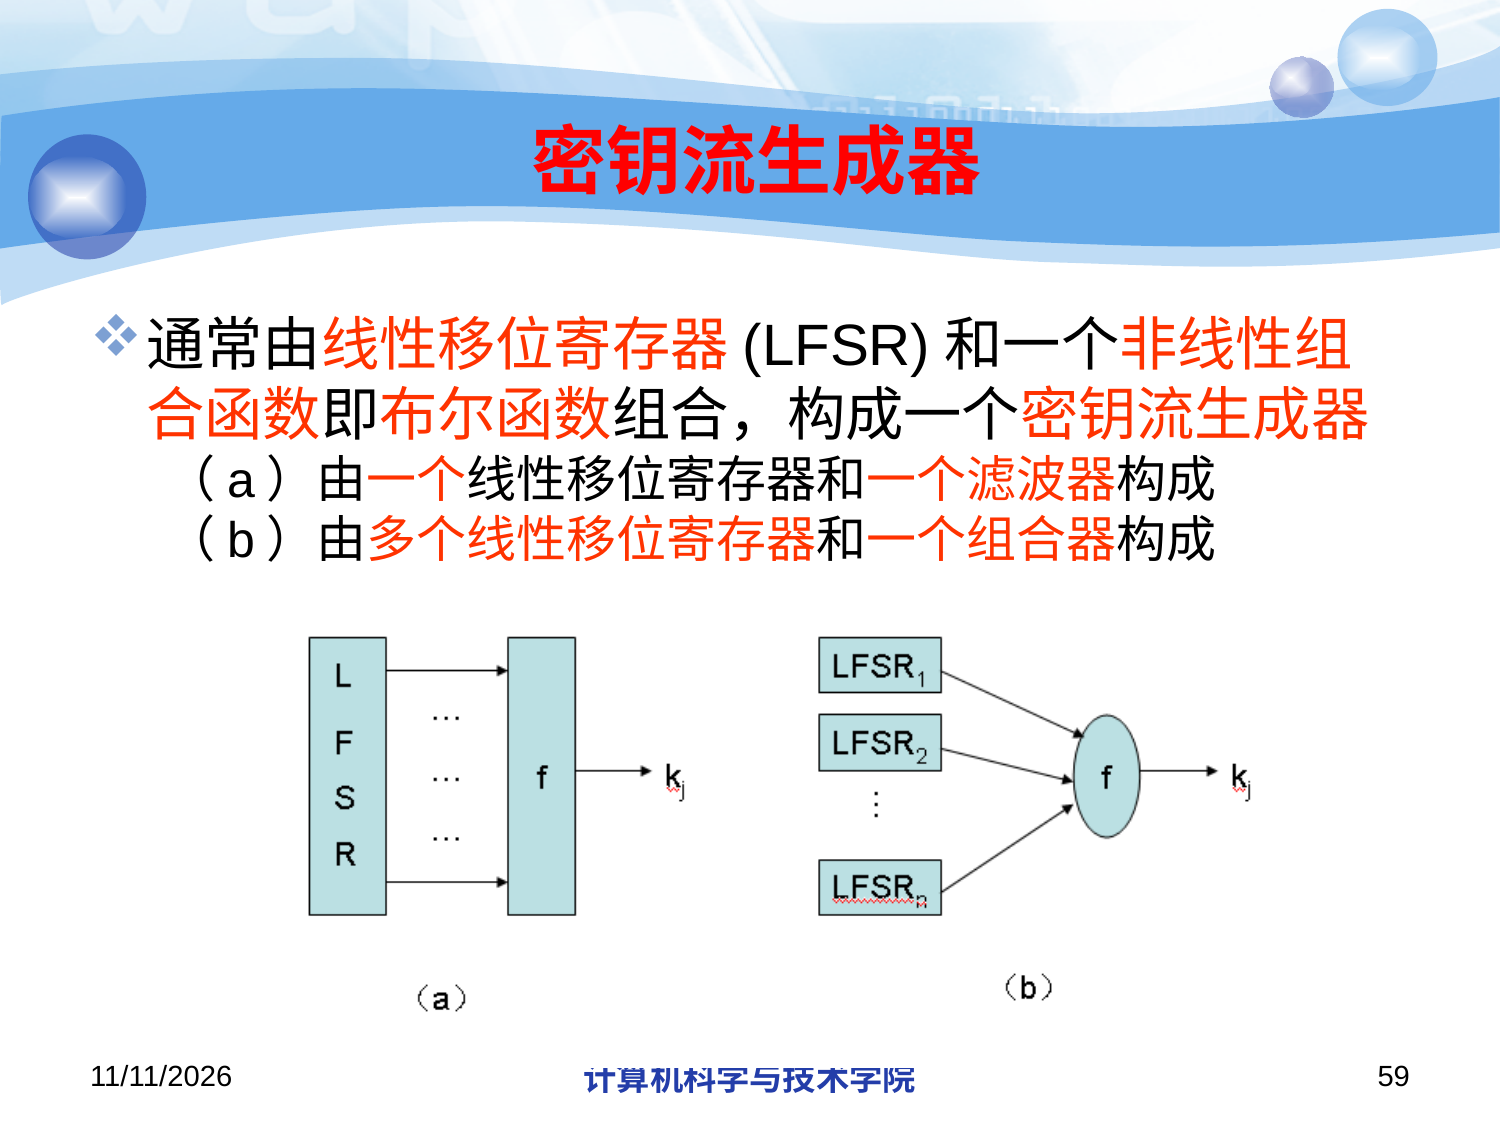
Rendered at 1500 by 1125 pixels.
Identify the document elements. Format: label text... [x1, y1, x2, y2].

footer 计算机科学与技术学院 [512, 1077, 988, 1103]
title 密钥流生成器 [149, 112, 1363, 206]
picture [237, 587, 1270, 1068]
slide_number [74, 1049, 426, 1103]
list 通常由线性移位寄存器(LFSR)和一个非线性组合函数即布尔函数组合，构成一个密钥流生成器 （a）由一个线性移位寄存器和一个滤波器构成 （b）由多个线性移位寄存器和一个组合器构成 [74, 299, 1426, 1038]
slide_number 59 [1074, 1049, 1426, 1103]
picture [0, 0, 1500, 112]
